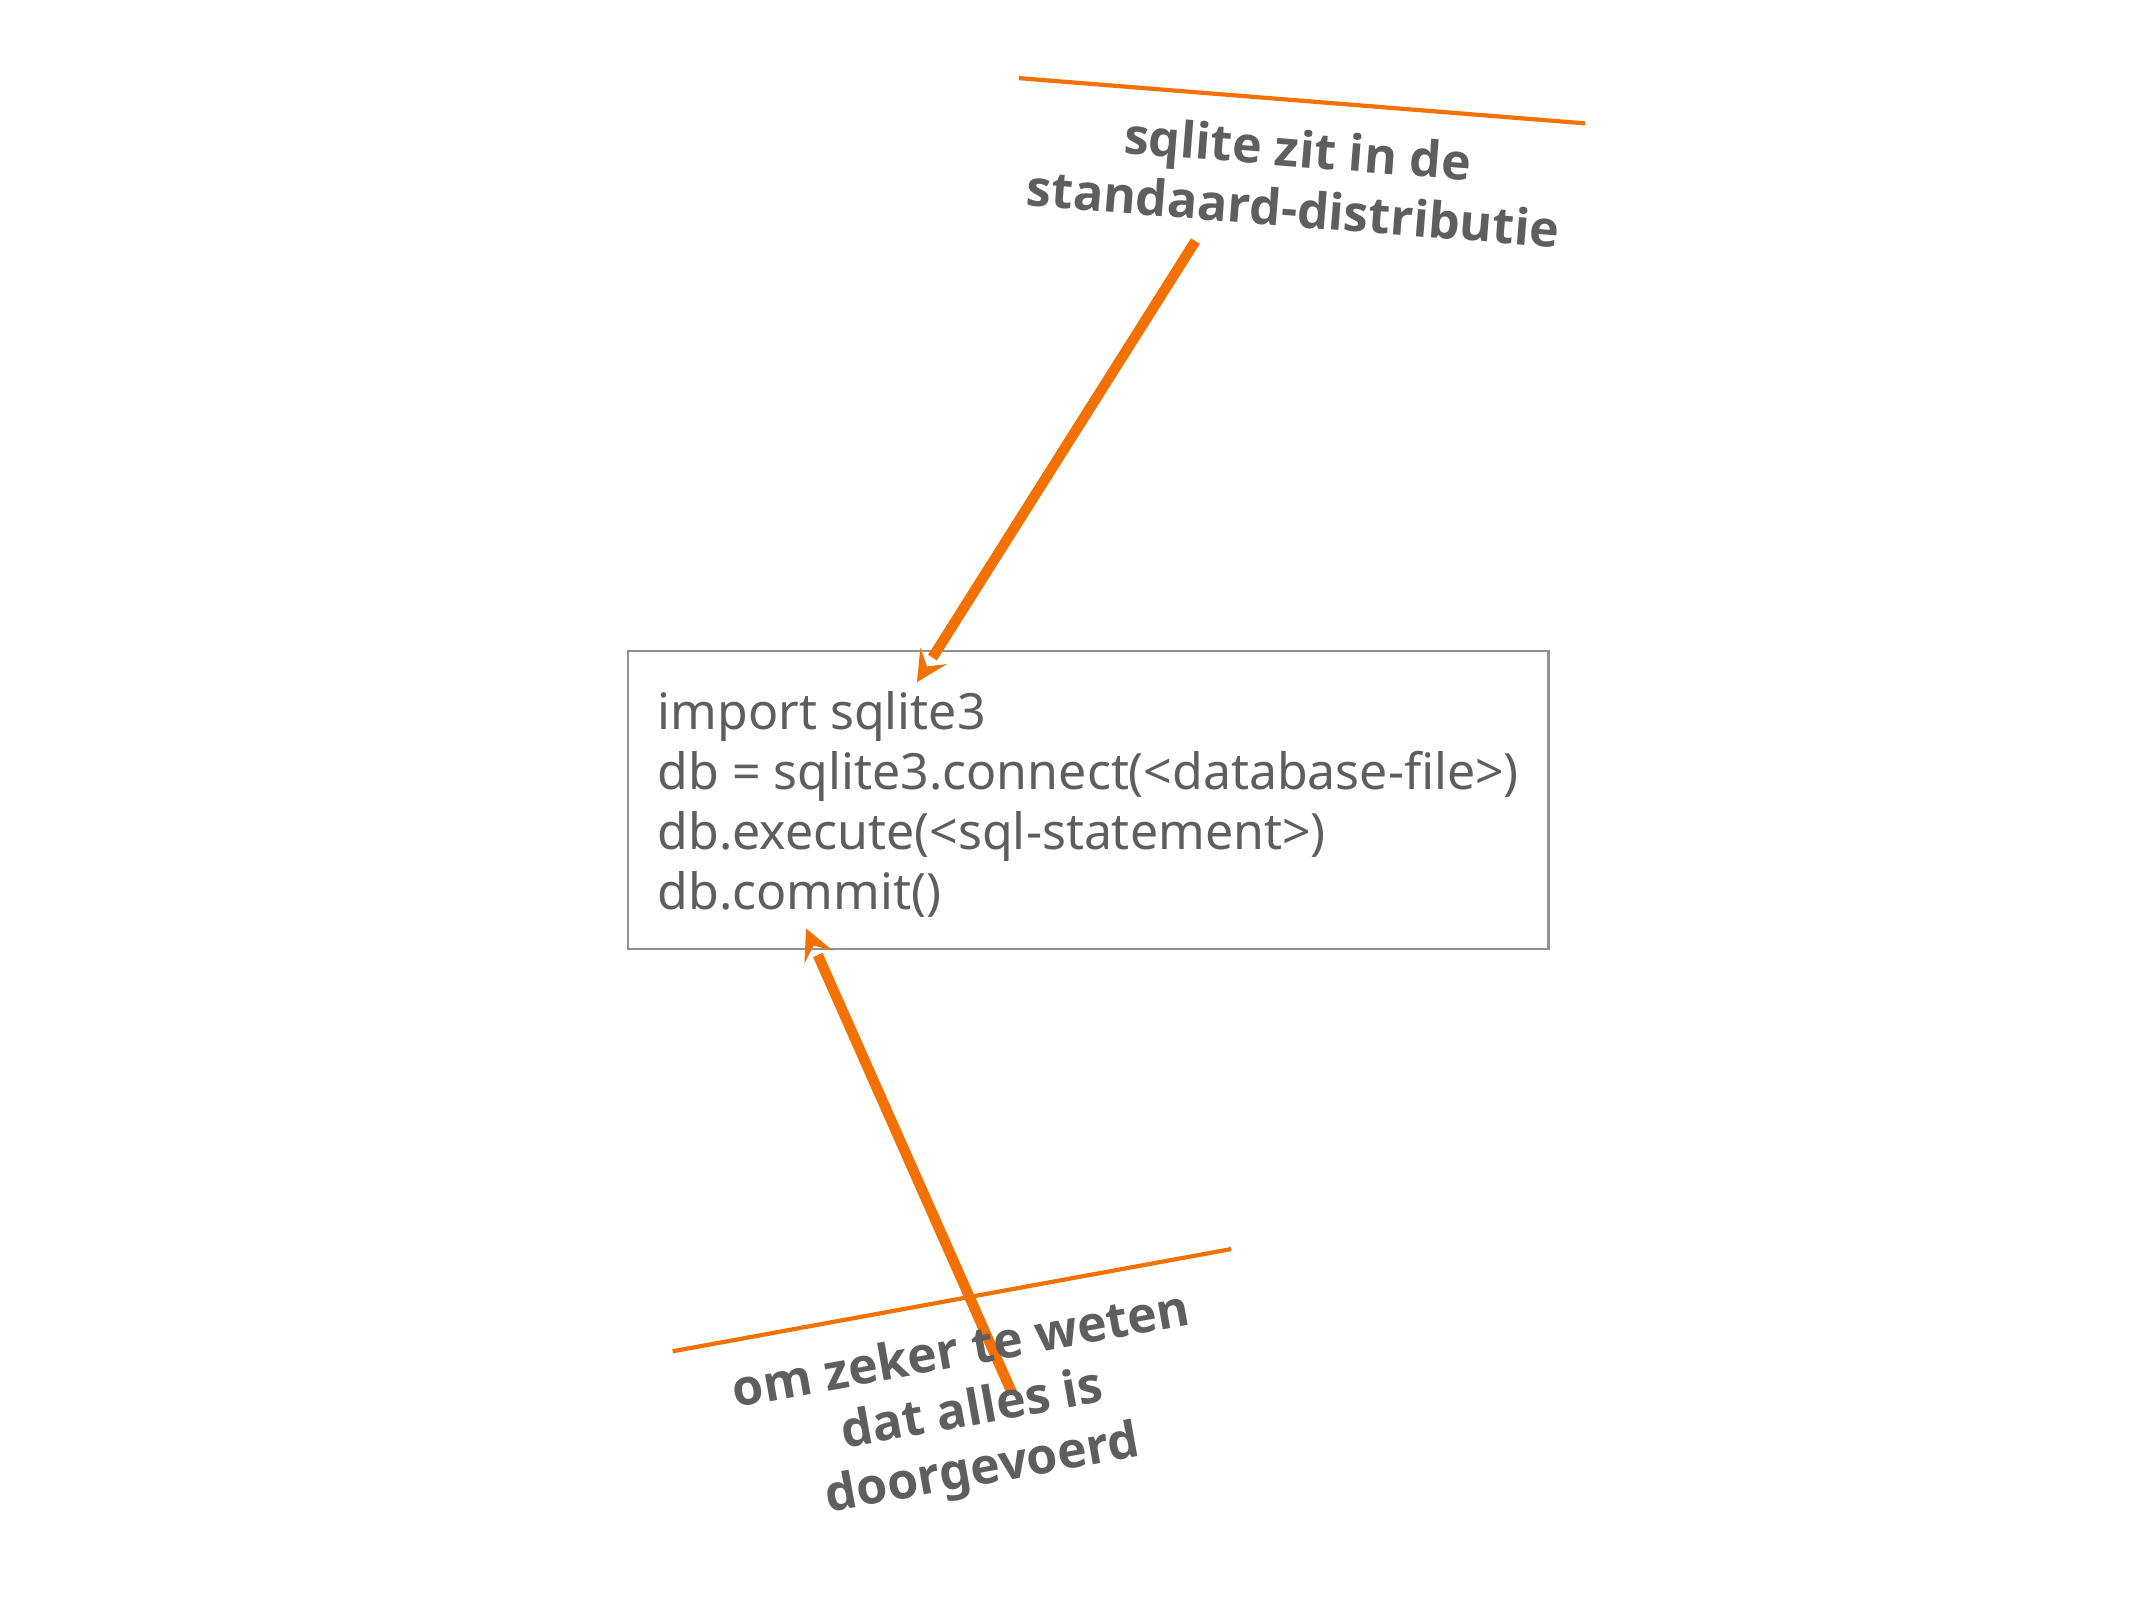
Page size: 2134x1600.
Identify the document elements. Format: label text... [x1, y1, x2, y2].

text_box import sqlite3 db = sqlite3.connect(<database-file>) db.execute(<sql-statement>) db.commit() [628, 650, 1549, 950]
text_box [696, 928, 1256, 1457]
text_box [916, 154, 1578, 683]
